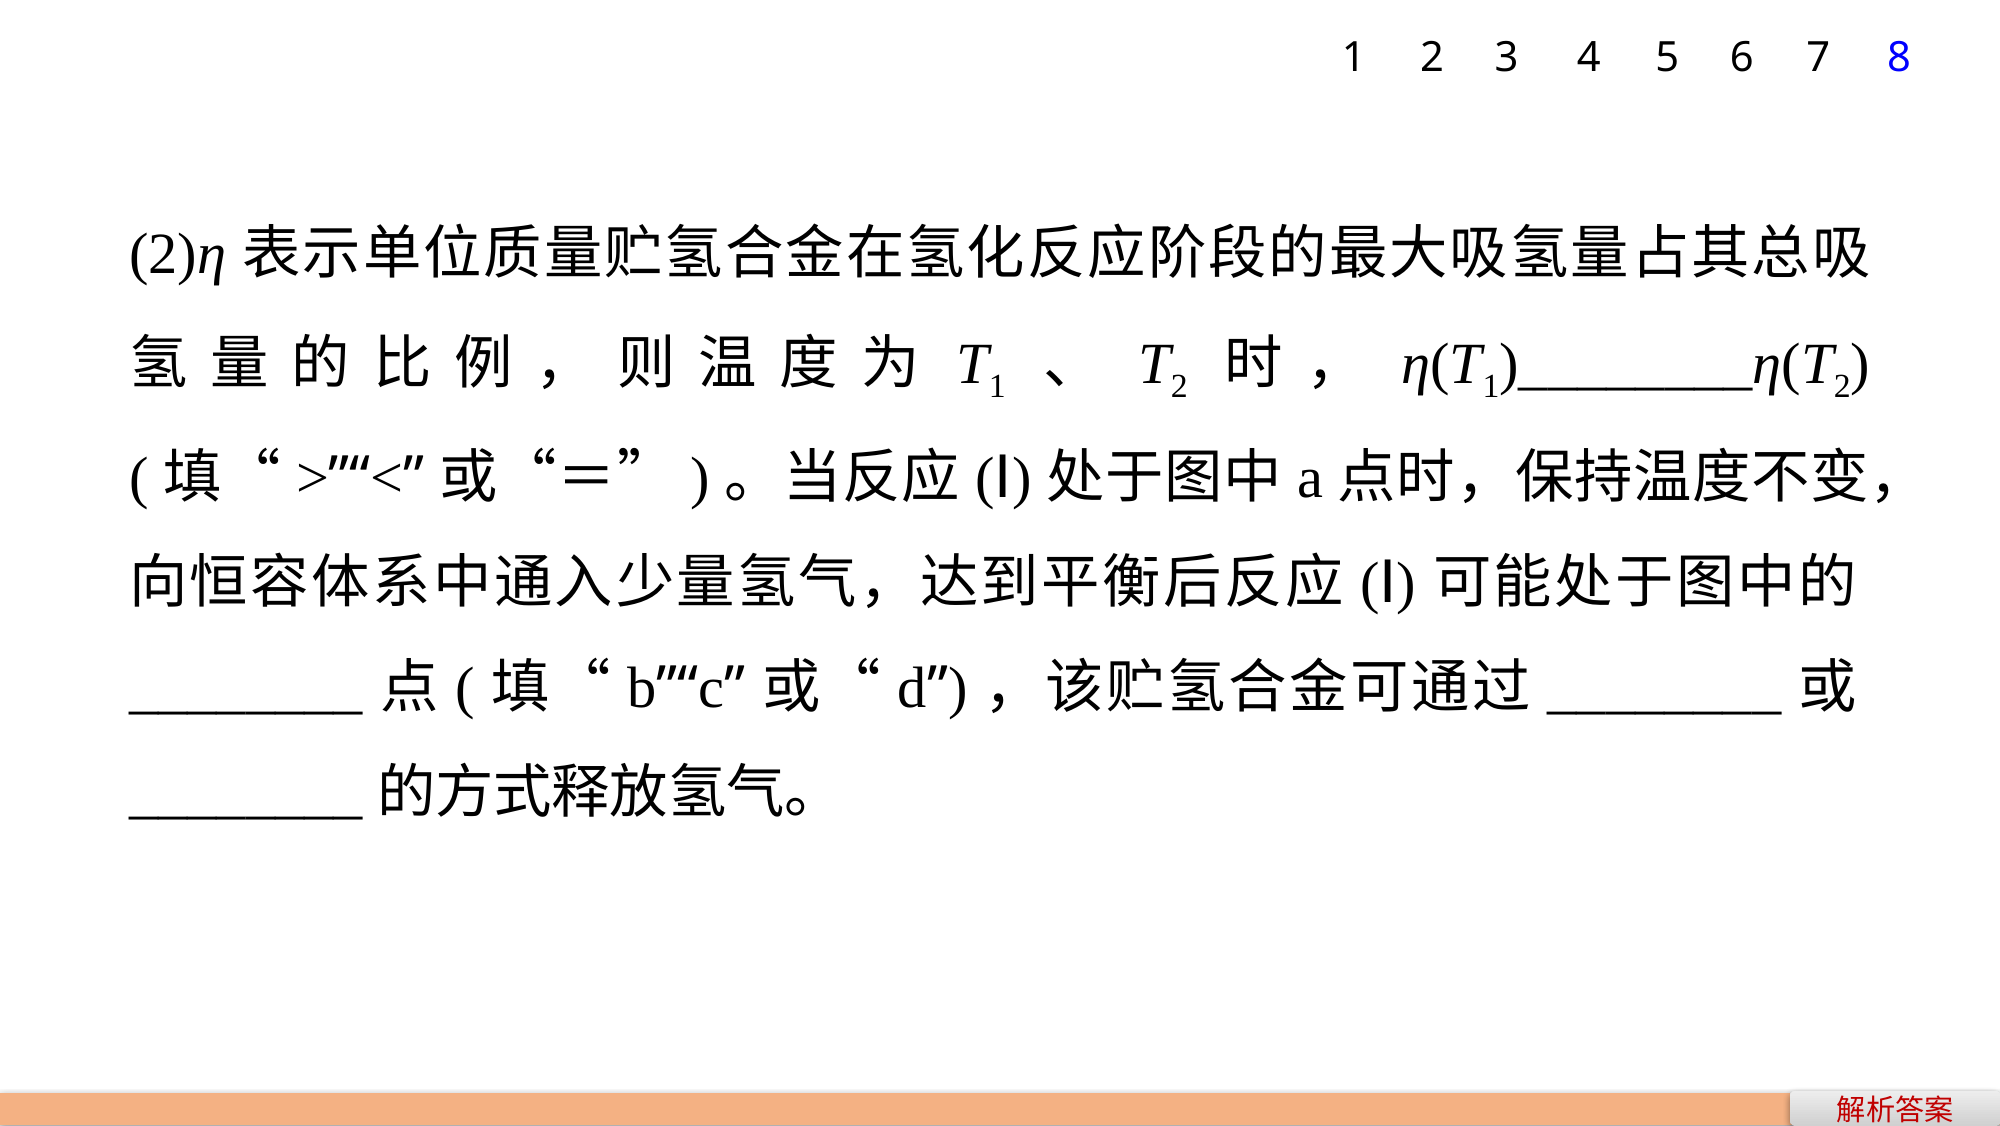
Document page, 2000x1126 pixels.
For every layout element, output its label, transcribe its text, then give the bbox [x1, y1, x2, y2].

text_box 4 [1555, 7, 1621, 102]
text_box 5 [1638, 7, 1700, 102]
text_box 3 [1481, 7, 1539, 102]
text_box 7 [1793, 7, 1851, 102]
text_box 2 [1403, 7, 1465, 102]
text_box (2)η表示单位质量贮氢合金在氢化反应阶段的最大吸氢量占其总吸氢量的比例，则温度为T1、T2时，η(T1)________η(T2)(填“>”“<”或“＝”)。当反应(Ⅰ)处于图中a点时，保持温度不变，向恒容体系中通入少量氢气，达到平衡后反应(Ⅰ)可能处于图中的________点(填“b”“c”或“d”)，该贮氢合金可通过________或________的方式释放氢气。 [114, 172, 1886, 832]
text_box 6 [1716, 7, 1774, 102]
text_box [0, 1092, 1787, 1126]
text_box 解析答案 [1788, 1089, 2000, 1126]
text_box 1 [1320, 7, 1386, 102]
text_box 8 [1873, 7, 1932, 102]
